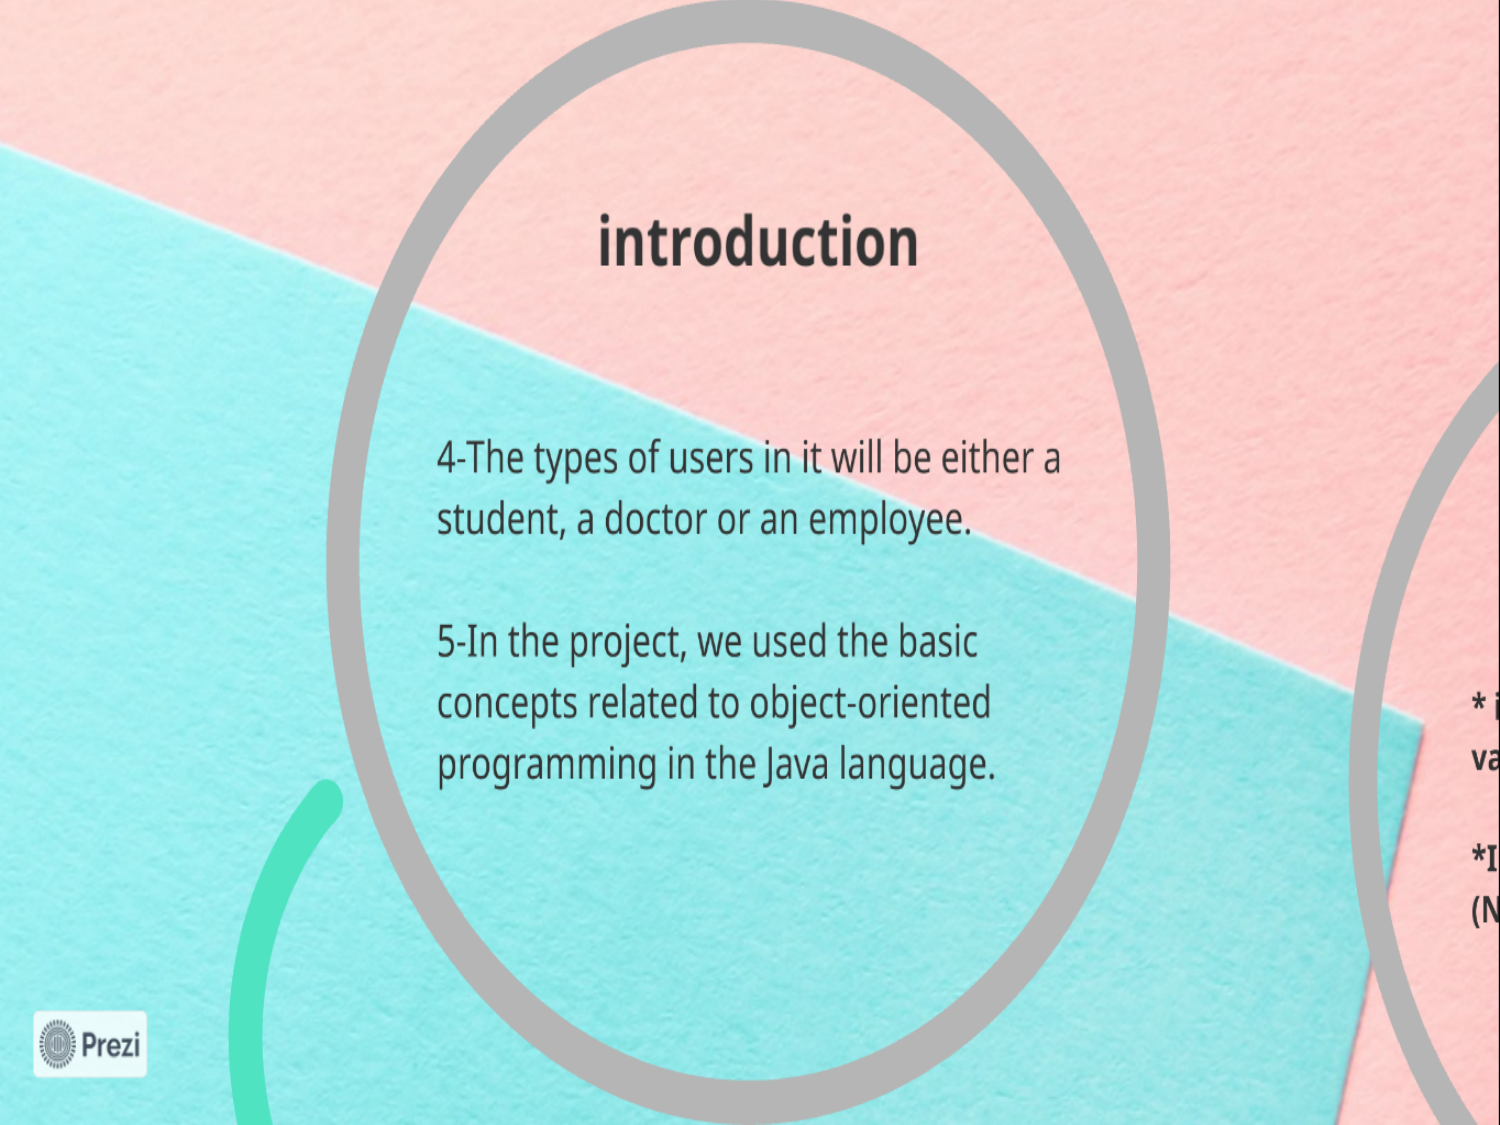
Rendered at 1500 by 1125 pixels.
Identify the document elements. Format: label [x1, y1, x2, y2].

list [0, 0, 1500, 1125]
